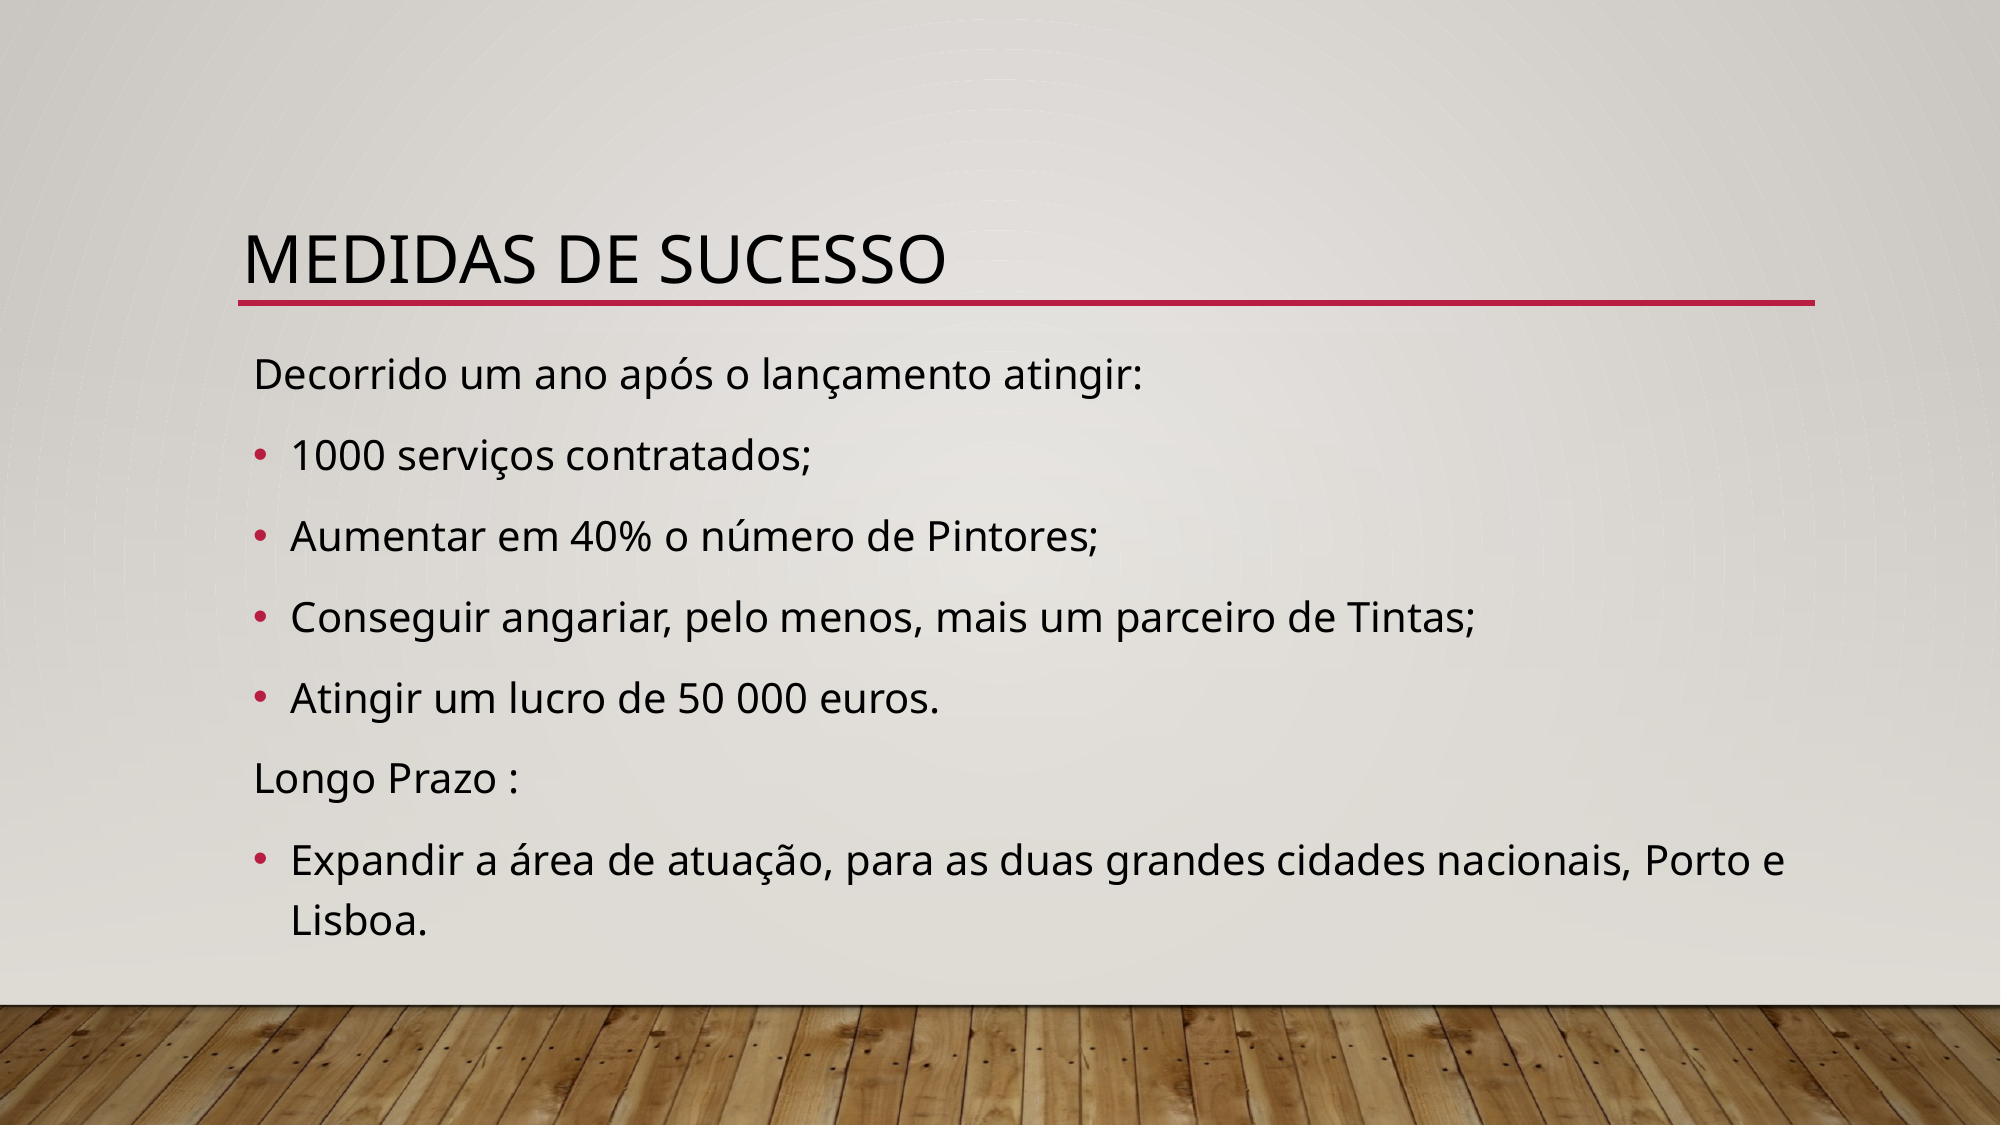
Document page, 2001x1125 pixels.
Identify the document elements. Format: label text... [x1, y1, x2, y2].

title Medidas de sucesso [227, 218, 1803, 391]
picture [0, 1005, 2000, 1125]
list Decorrido um ano após o lançamento atingir: 1000 serviços contratados; Aumentar em 40% o número de Pintores; Conseguir angariar, pelo menos, mais um parceiro de Tintas; Atingir um lucro de 50 000 euros. Longo Prazo : Expandir a área de atuação, para as duas grandes cidades nacionais, Porto e Lisboa. [238, 330, 1814, 897]
